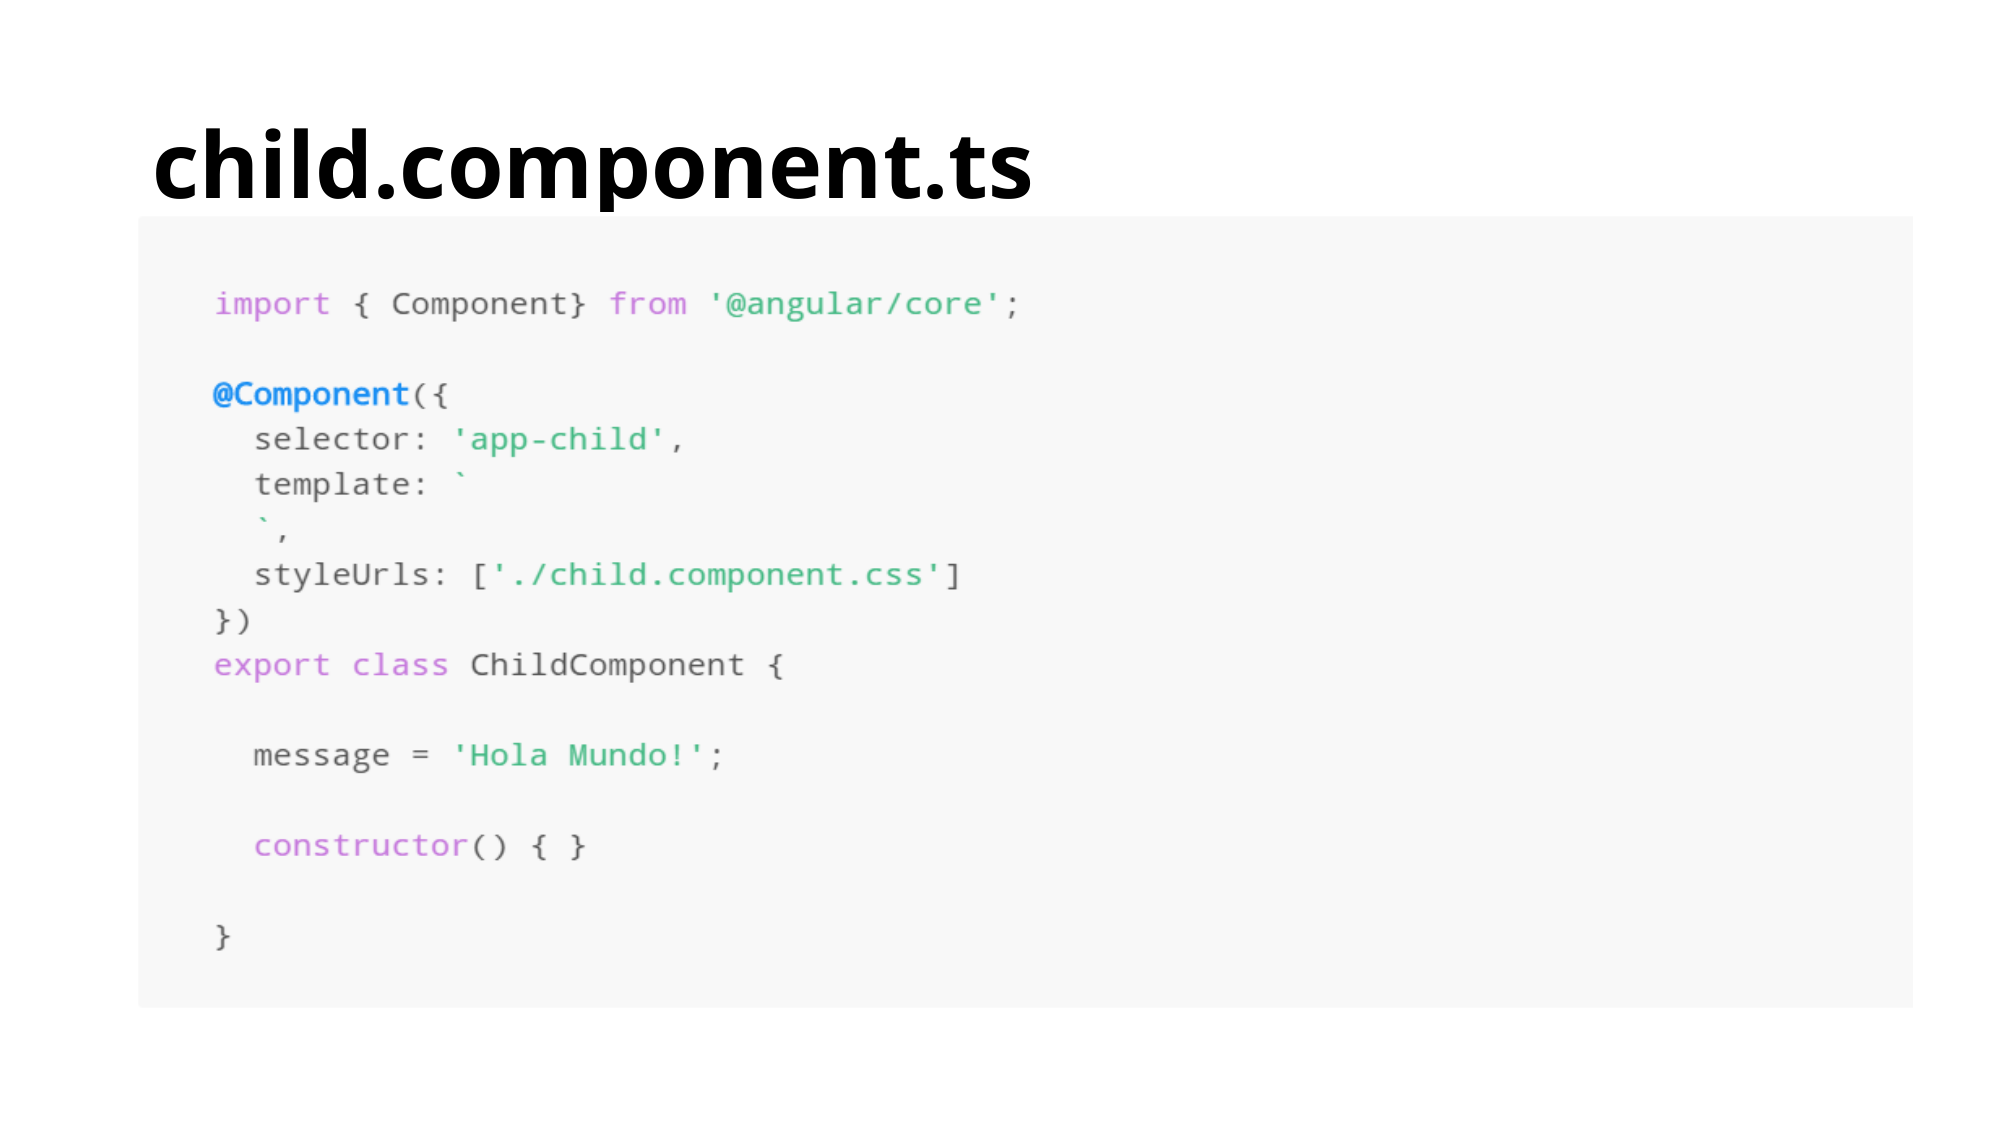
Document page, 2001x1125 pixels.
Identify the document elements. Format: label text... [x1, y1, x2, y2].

title child.component.ts [137, 59, 1863, 212]
picture [137, 212, 1913, 1023]
